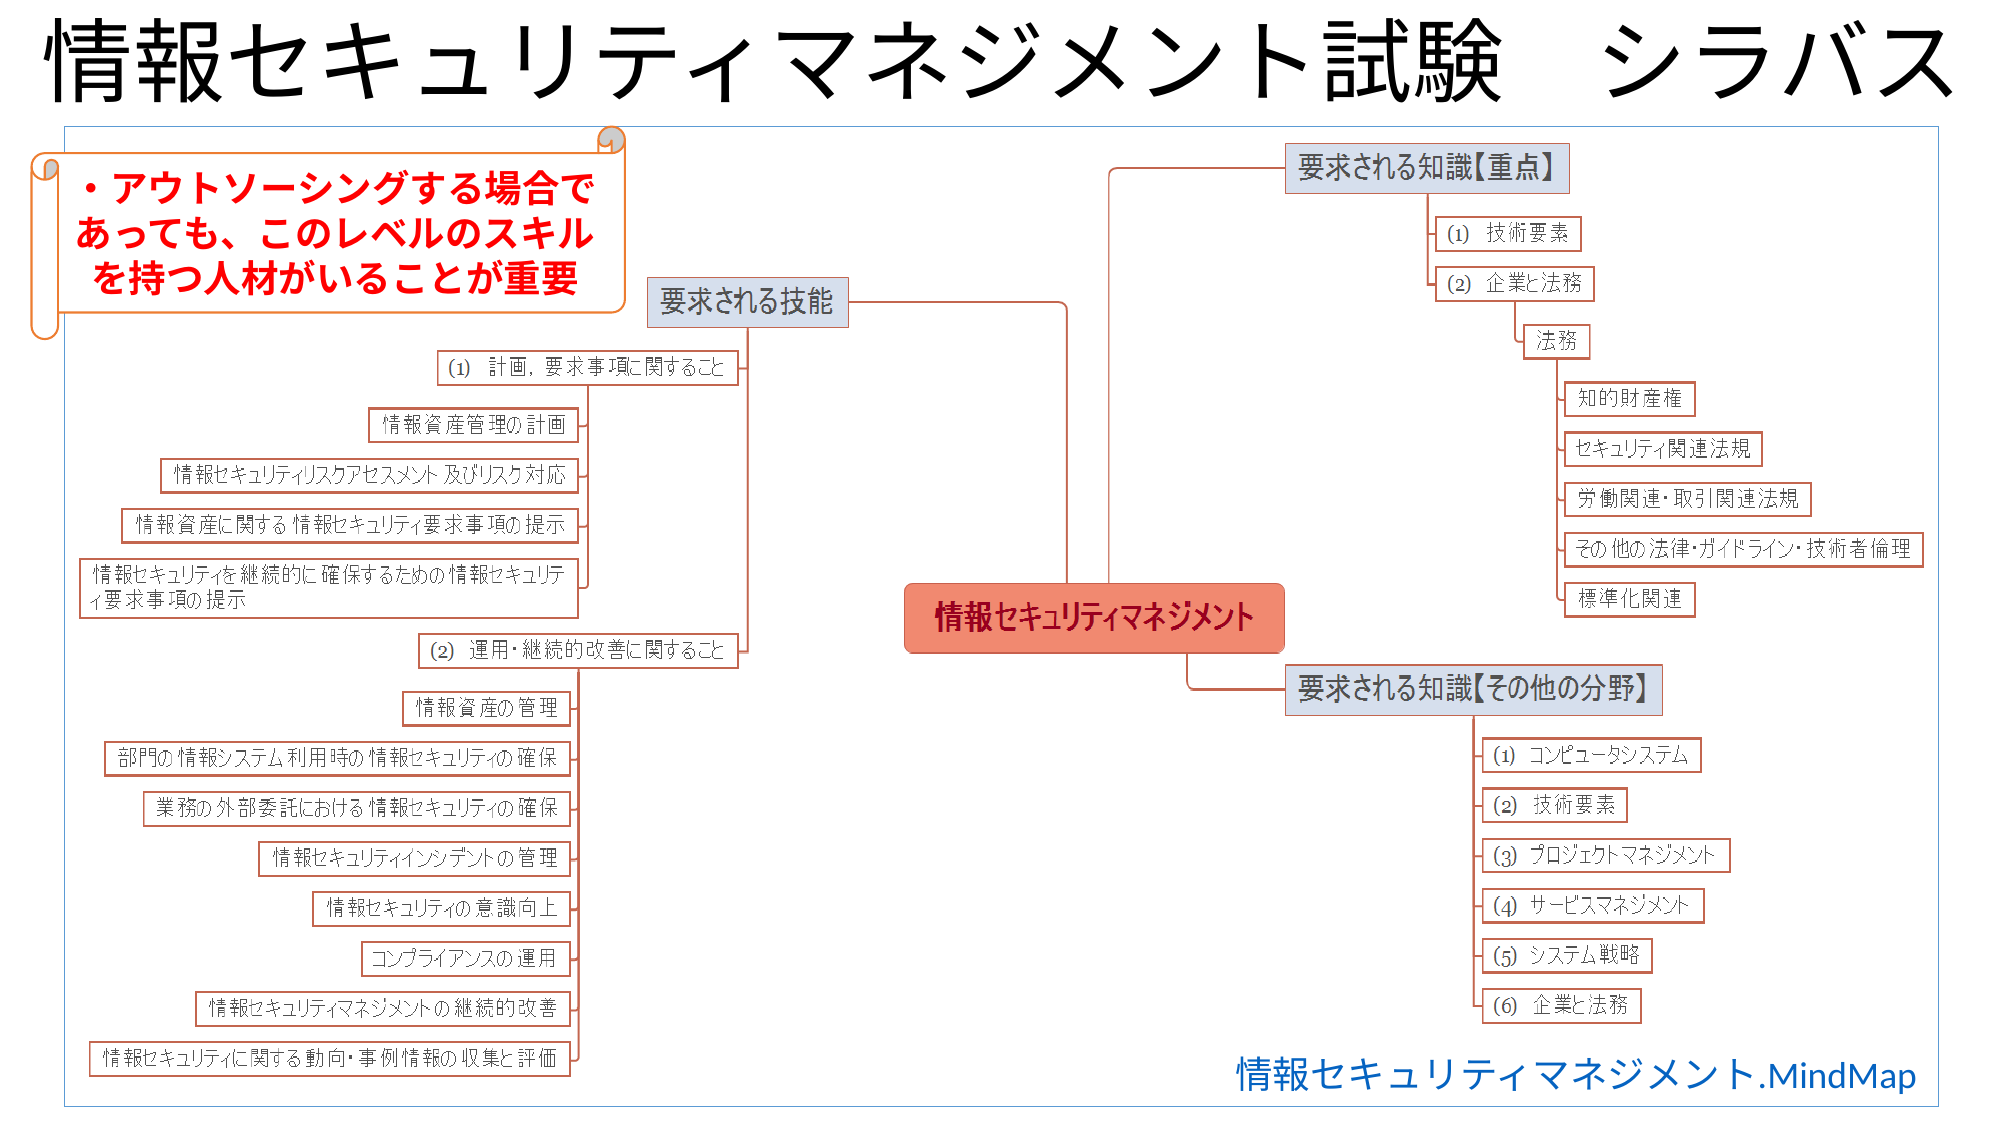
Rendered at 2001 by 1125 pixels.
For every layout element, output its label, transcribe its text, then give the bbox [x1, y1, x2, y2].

title 情報セキュリティマネジメント試験 シラバス [20, 4, 1984, 127]
text_box ・アウトソーシングする場合であっても、このレベルのスキルを持つ人材がいることが重要 [30, 152, 64, 341]
text_box 情報セキュリティマネジメント.MindMap [1220, 1107, 1939, 1113]
picture [64, 126, 1939, 1107]
